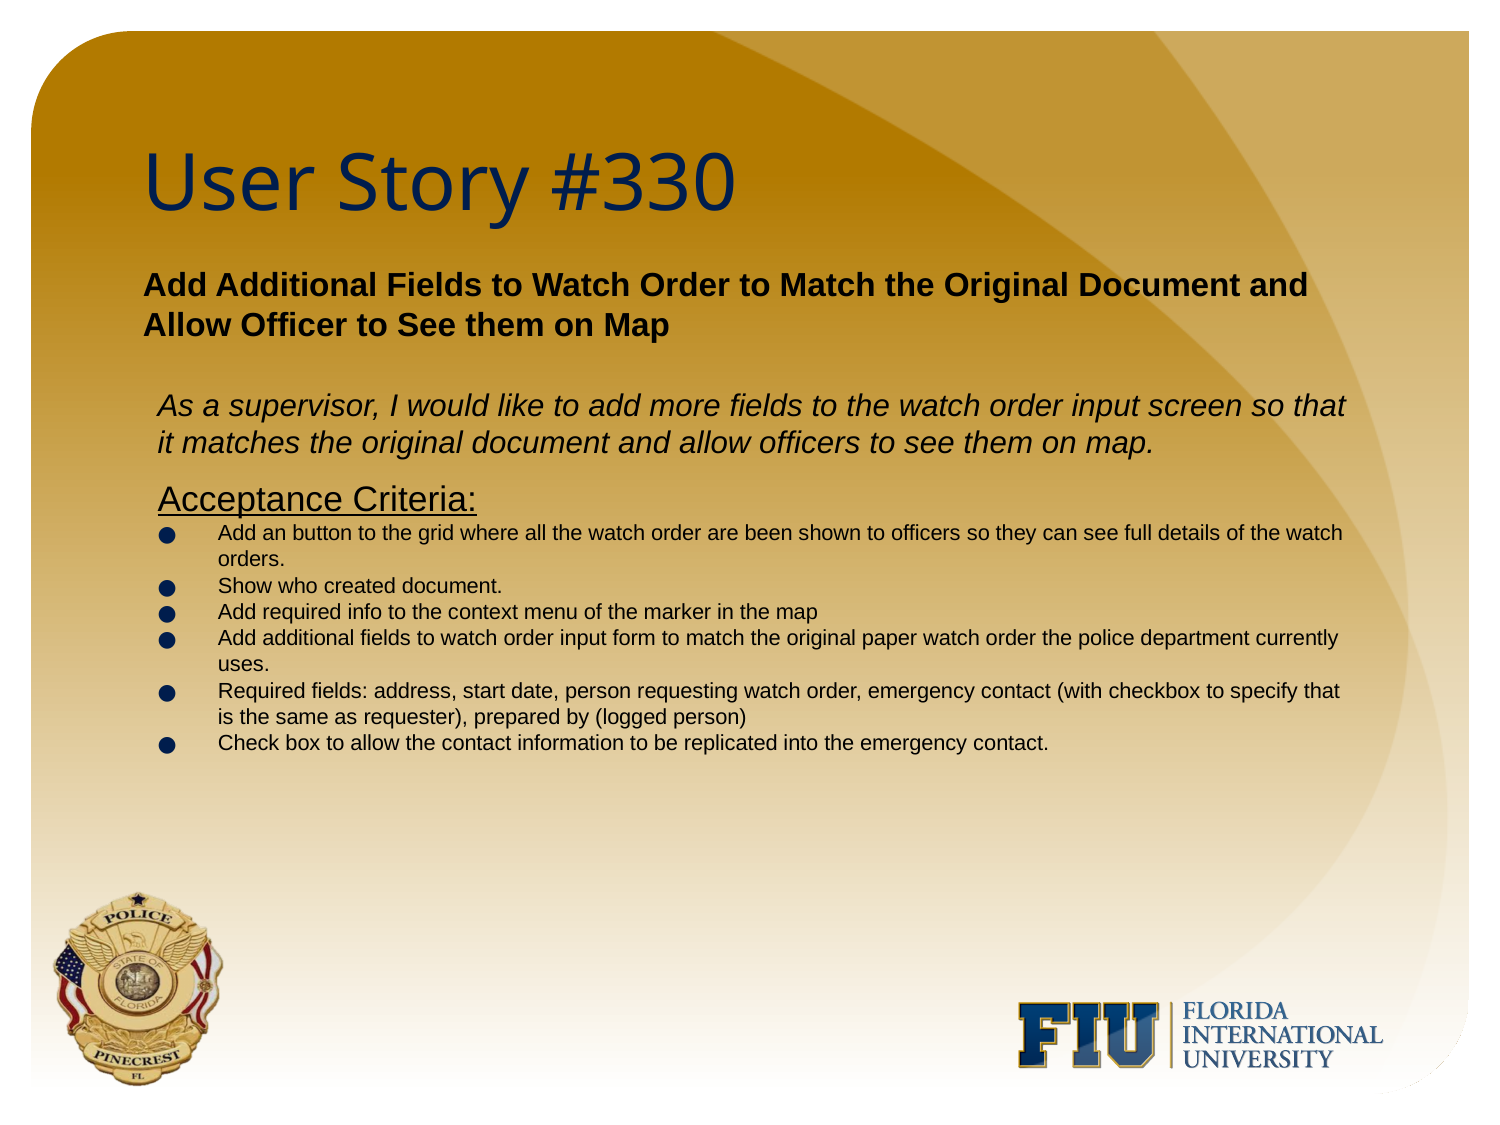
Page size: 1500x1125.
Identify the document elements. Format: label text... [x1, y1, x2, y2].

title User Story #330 [127, 62, 1372, 234]
picture [24, 30, 1473, 1094]
list Add Additional Fields to Watch Order to Match the Original Document and Allow Officer to See them on Map As a supervisor, I would like to add more fields to the watch order input screen so that it matches the original document and allow officers to see them on map. Acceptance Criteria: Add an button to the grid where all the watch order are been shown to officers so they can see full details of the watch orders. Show who created document. Add required info to the context menu of the marker in the map Add additional fields to watch order input form to match the original paper watch order the police department currently uses. Required fields: address, start date, person requesting watch order, emergency contact (with checkbox to specify that is the same as requester), prepared by (logged person) Check box to allow the contact information to be replicated into the emergency contact. [127, 255, 1372, 947]
